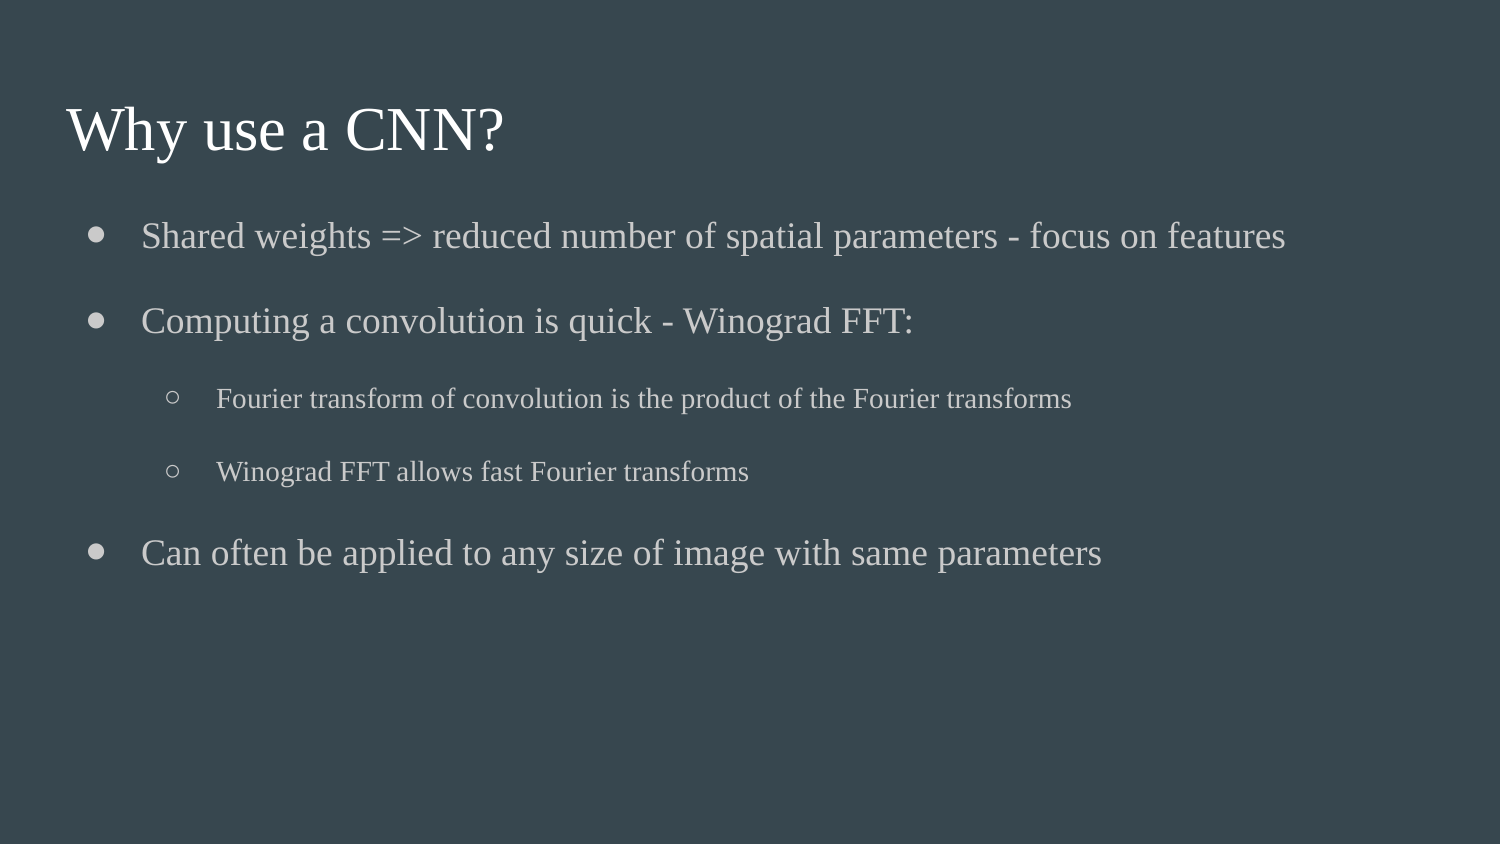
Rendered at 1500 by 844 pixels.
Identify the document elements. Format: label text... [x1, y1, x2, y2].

title Why use a CNN? [51, 72, 1449, 167]
list Shared weights => reduced number of spatial parameters - focus on features Computing a convolution is quick - Winograd FFT: Fourier transform of convolution is the product of the Fourier transforms Winograd FFT allows fast Fourier transforms Can often be applied to any size of image with same parameters [51, 189, 1449, 750]
